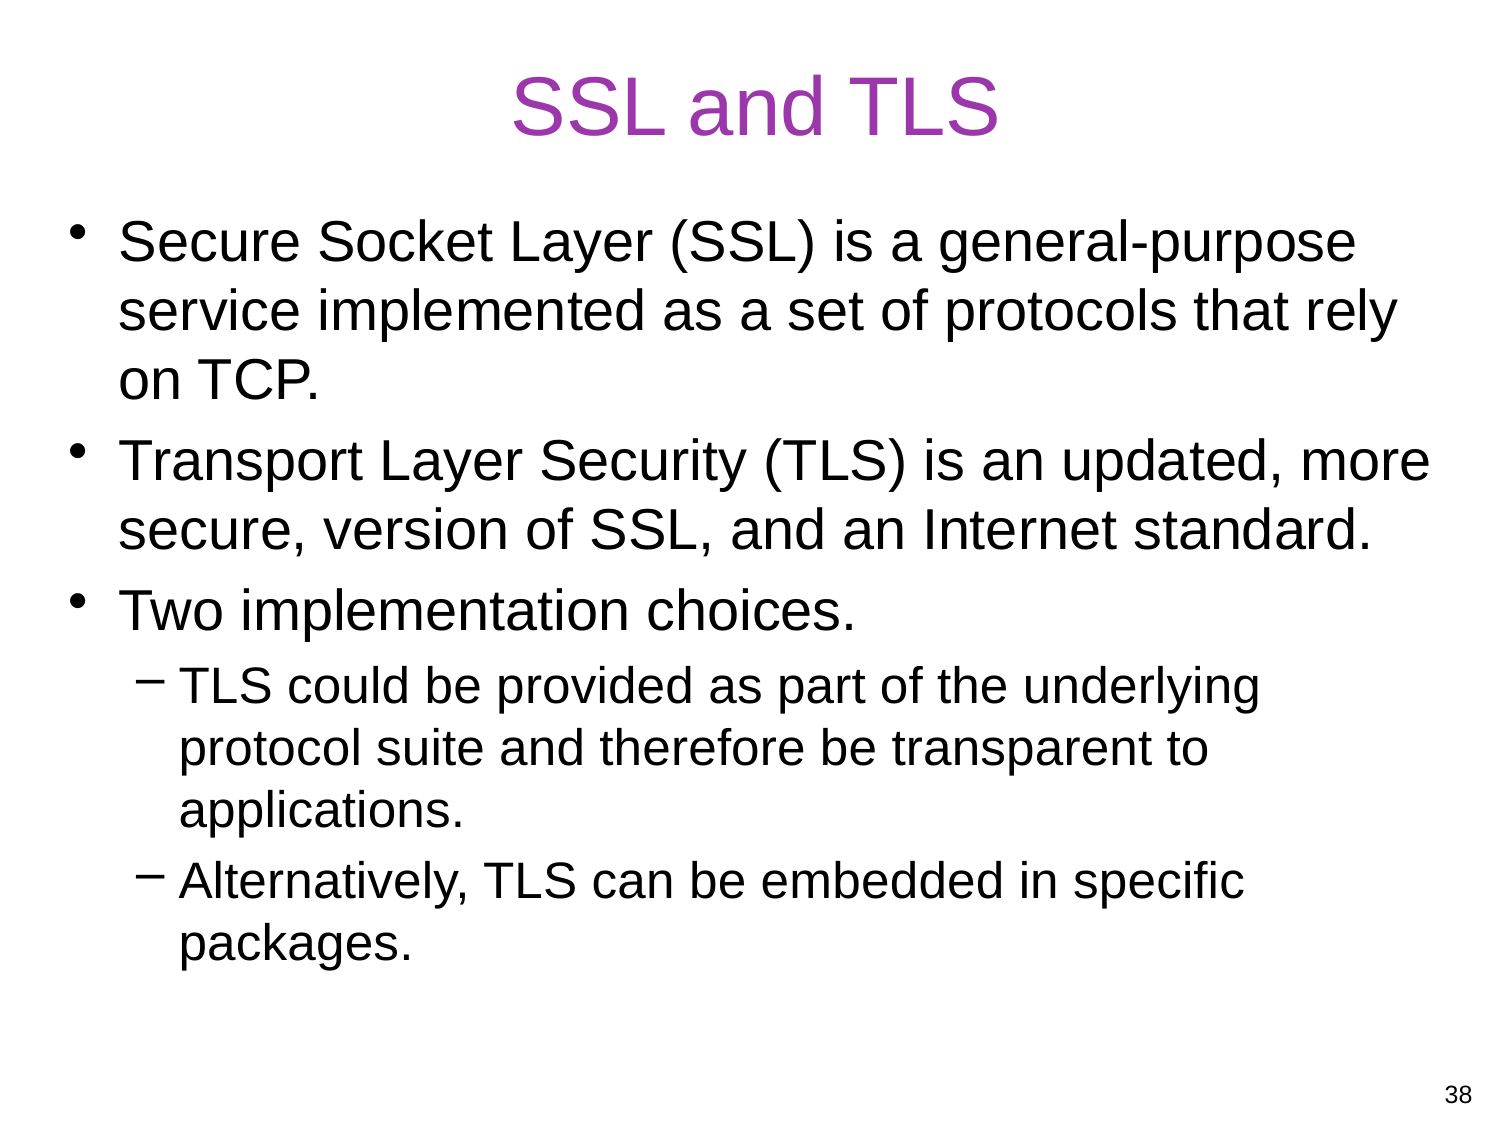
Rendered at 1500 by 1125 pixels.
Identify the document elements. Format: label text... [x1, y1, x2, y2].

slide_number 38 [1137, 1070, 1488, 1112]
list Secure Socket Layer (SSL) is a general-purpose service implemented as a set of protocols that rely on TCP. Transport Layer Security (TLS) is an updated, more secure, version of SSL, and an Internet standard. Two implementation choices. TLS could be provided as part of the underlying protocol suite and therefore be transparent to applications. Alternatively, TLS can be embedded in specific packages. [52, 196, 1459, 1048]
title SSL and TLS [52, 30, 1459, 174]
